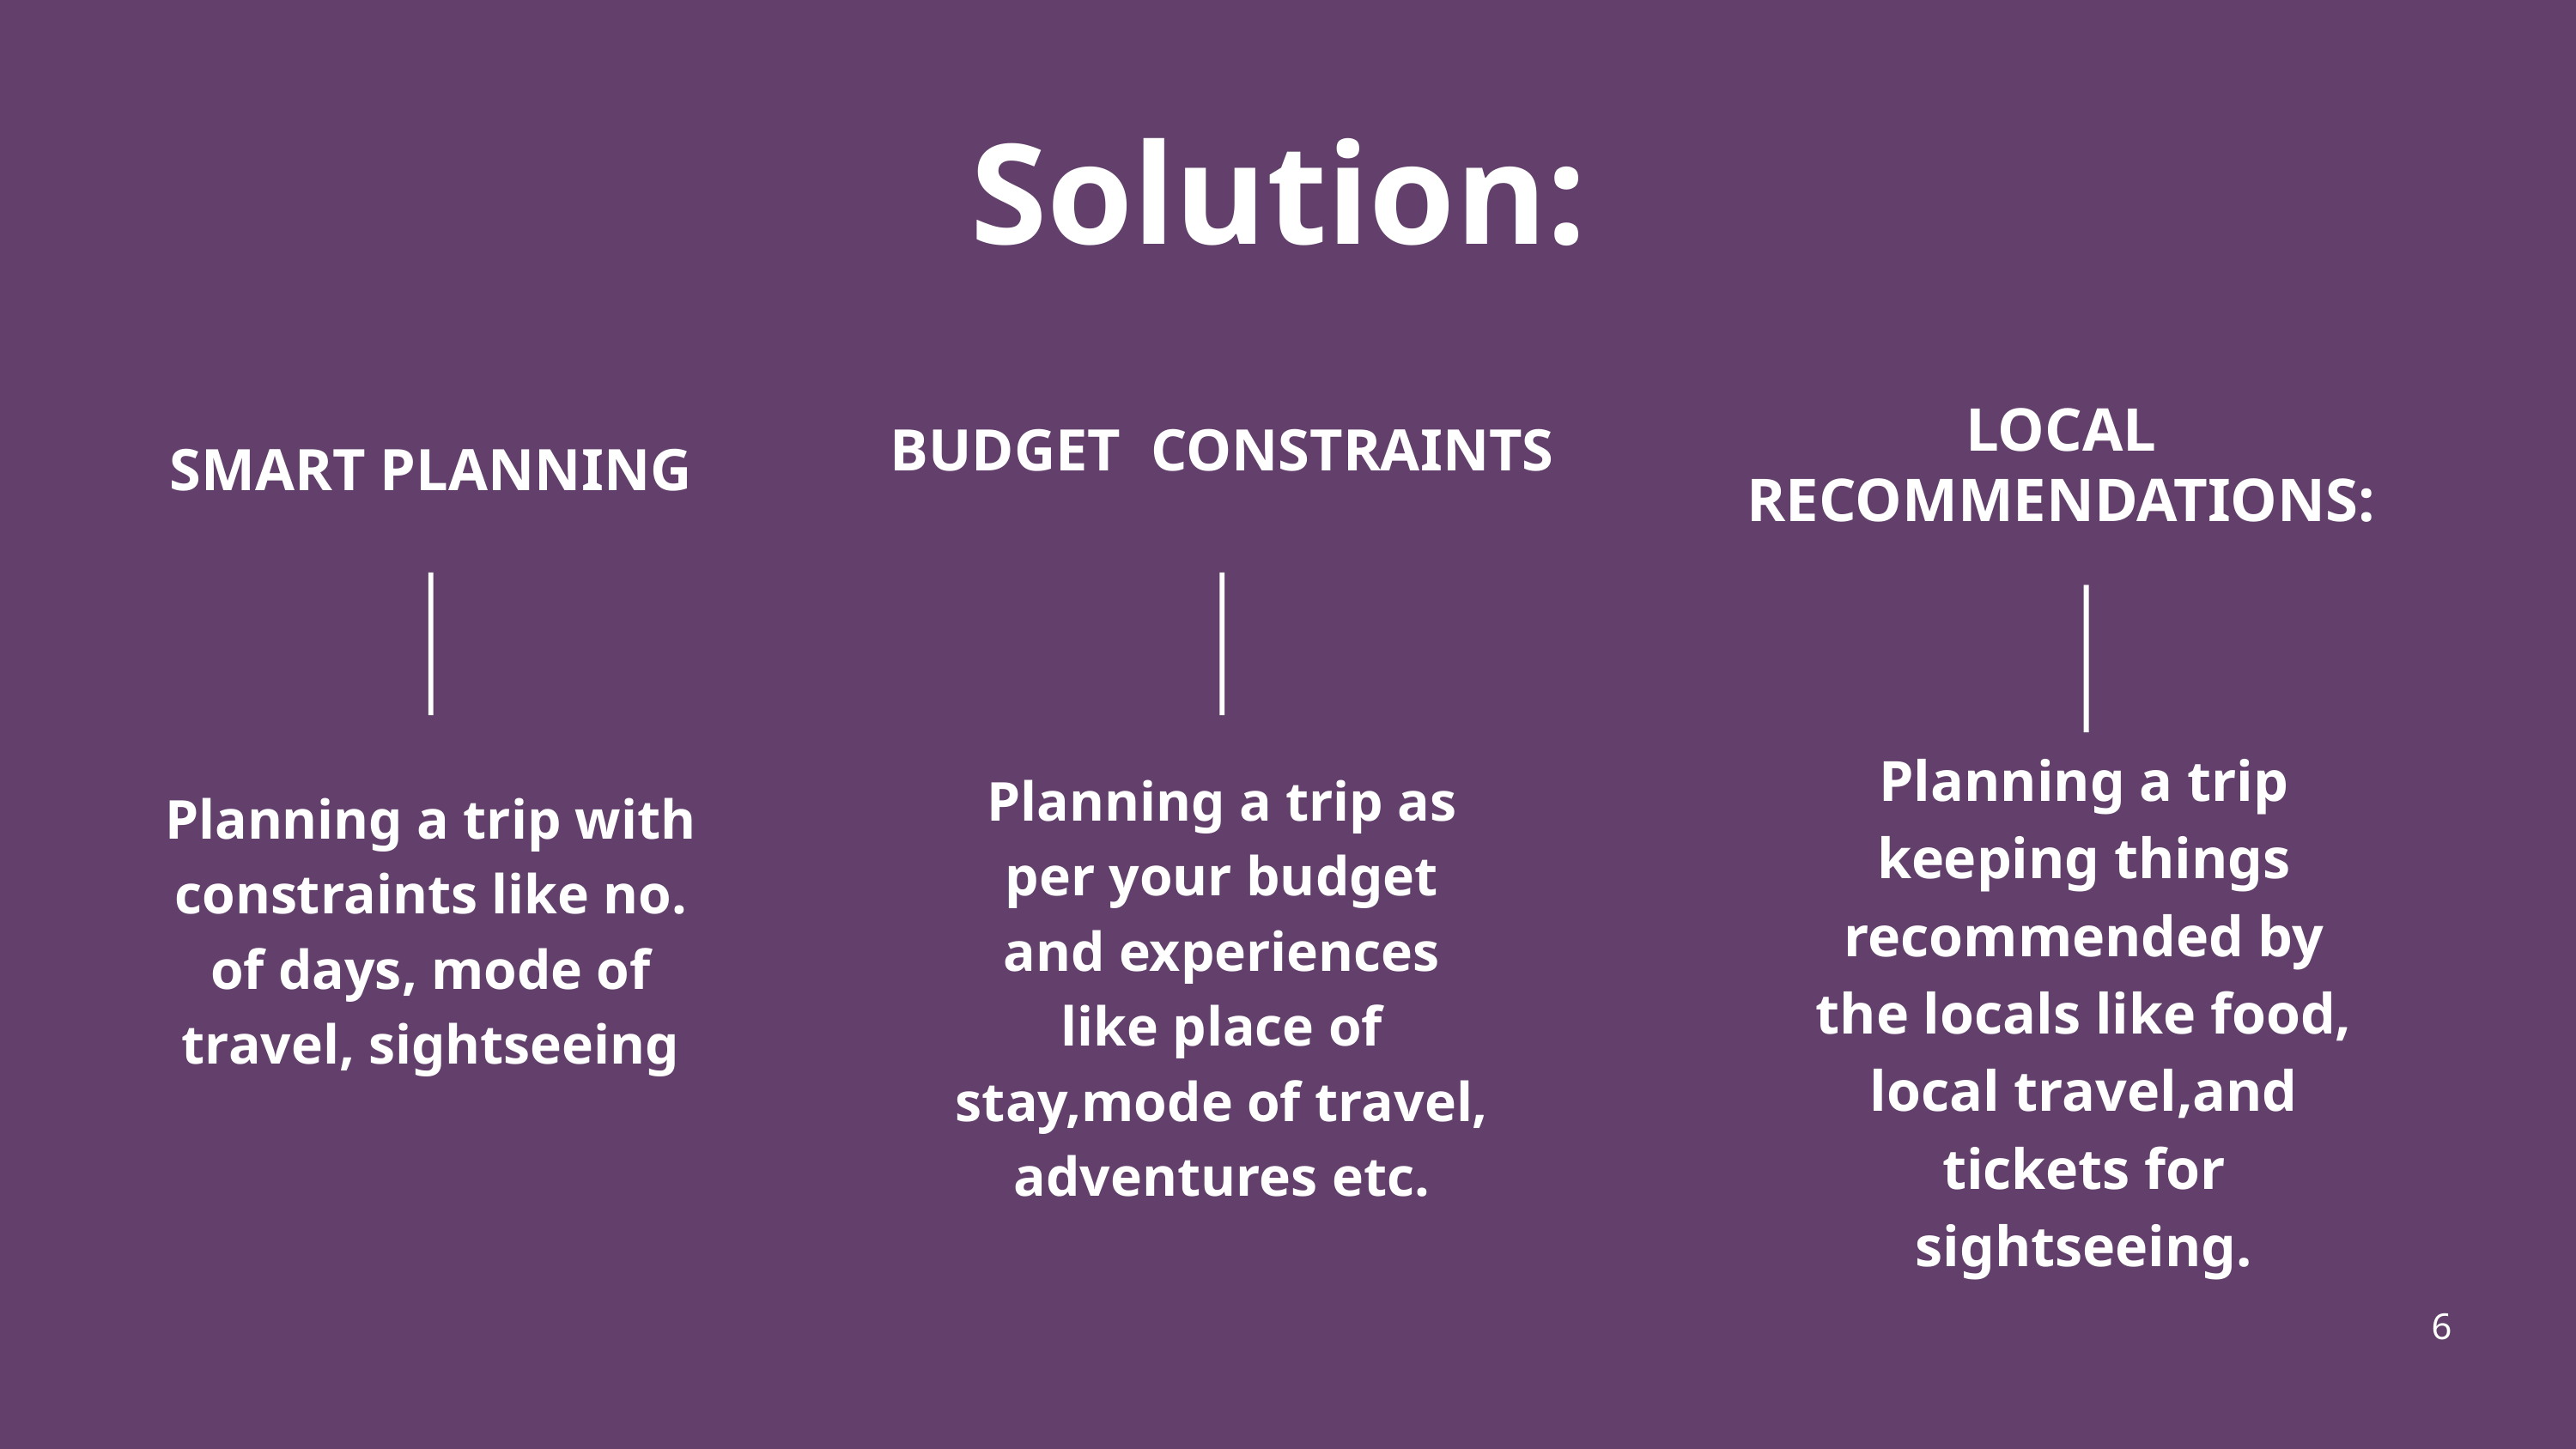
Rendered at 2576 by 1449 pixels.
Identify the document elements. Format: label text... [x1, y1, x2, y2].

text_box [96, 433, 766, 1155]
text_box Solution: [418, 131, 2139, 272]
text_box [1704, 391, 2418, 1283]
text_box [887, 413, 1557, 1288]
text_box 6 [2431, 1296, 2452, 1348]
